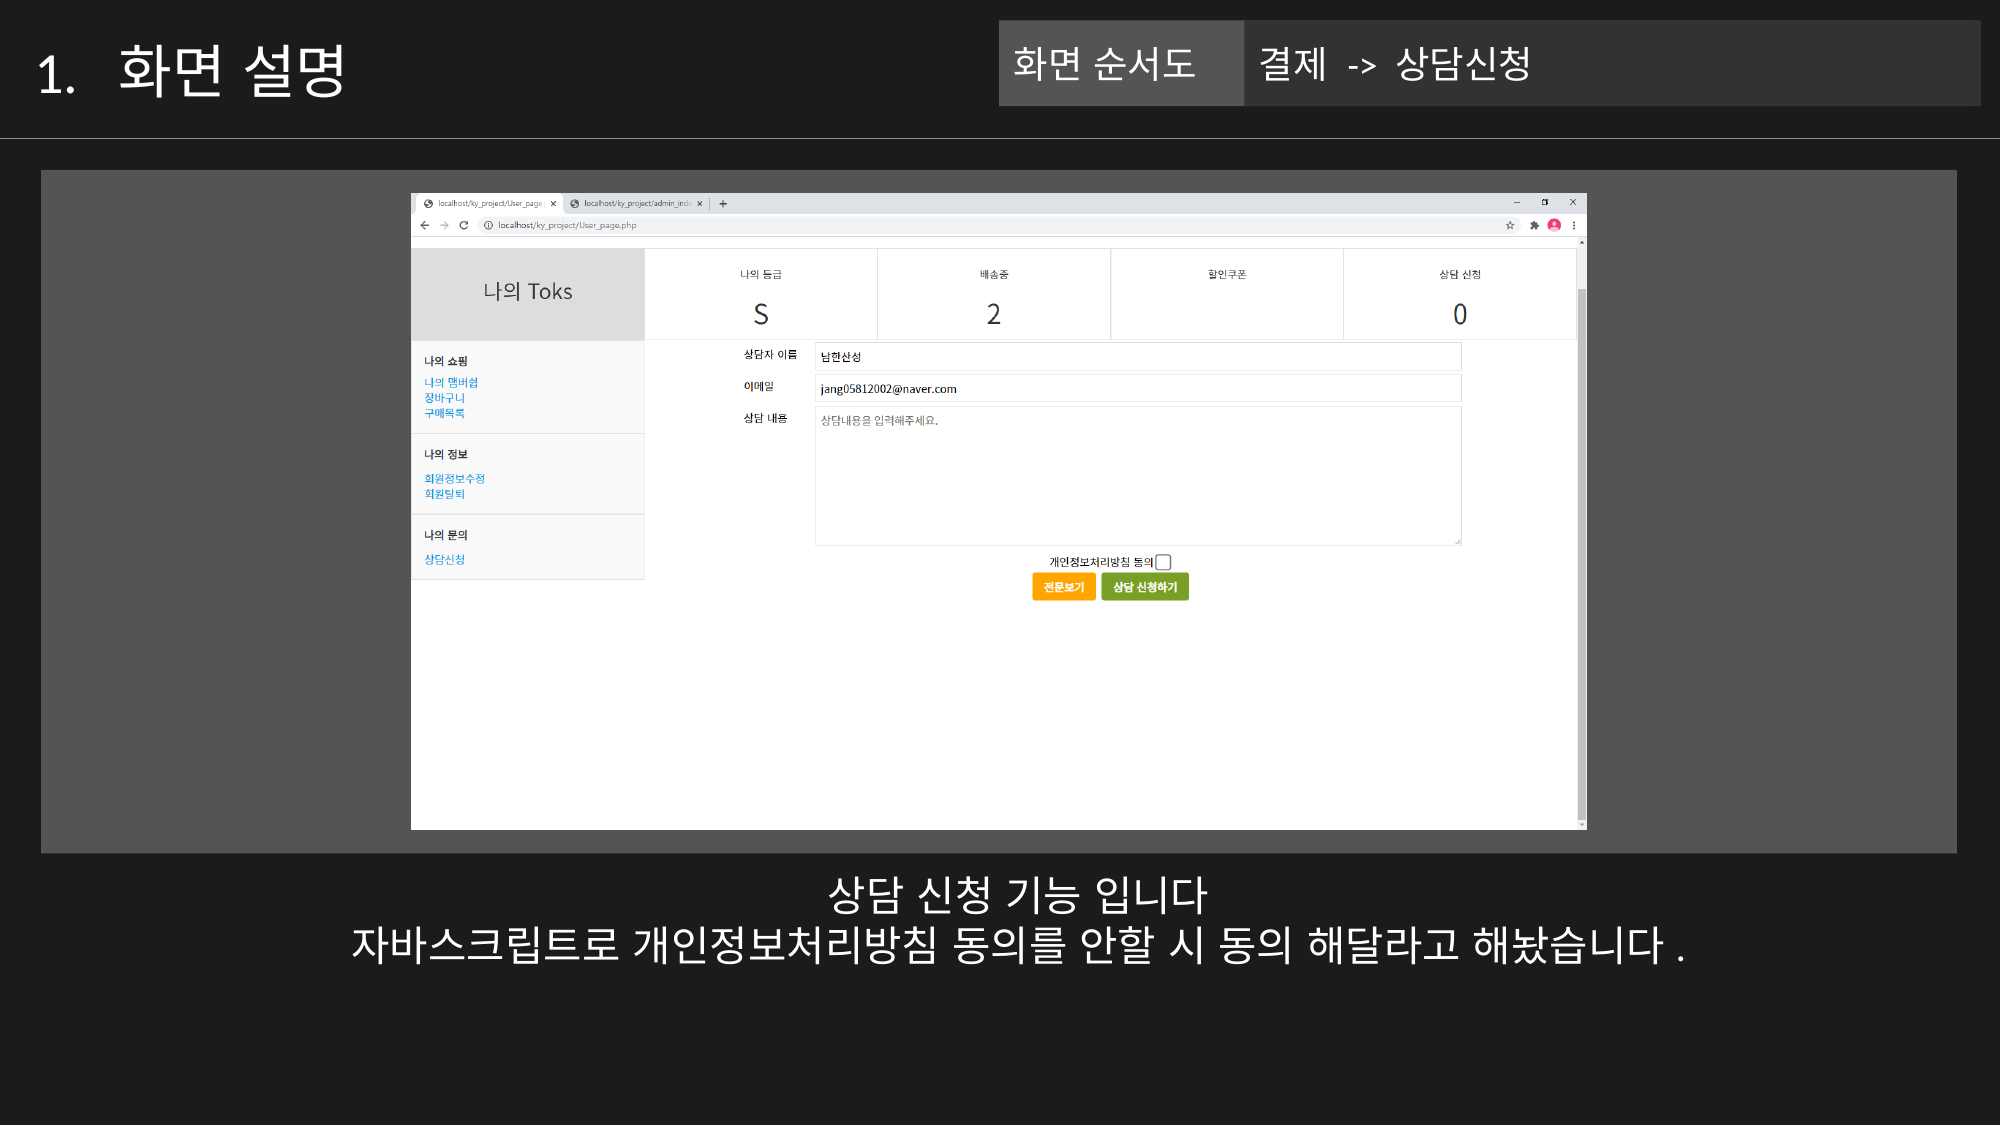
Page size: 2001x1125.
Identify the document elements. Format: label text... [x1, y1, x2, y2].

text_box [999, 20, 1982, 107]
text_box 상담 신청 기능 입니다 자바스크립트로 개인정보처리방침 동의를 안할 시 동의 해달라고 해놨습니다. [122, 862, 1915, 978]
picture [411, 193, 1587, 830]
text_box [40, 169, 1958, 854]
text_box 1. 화면 설명 [19, 27, 386, 113]
